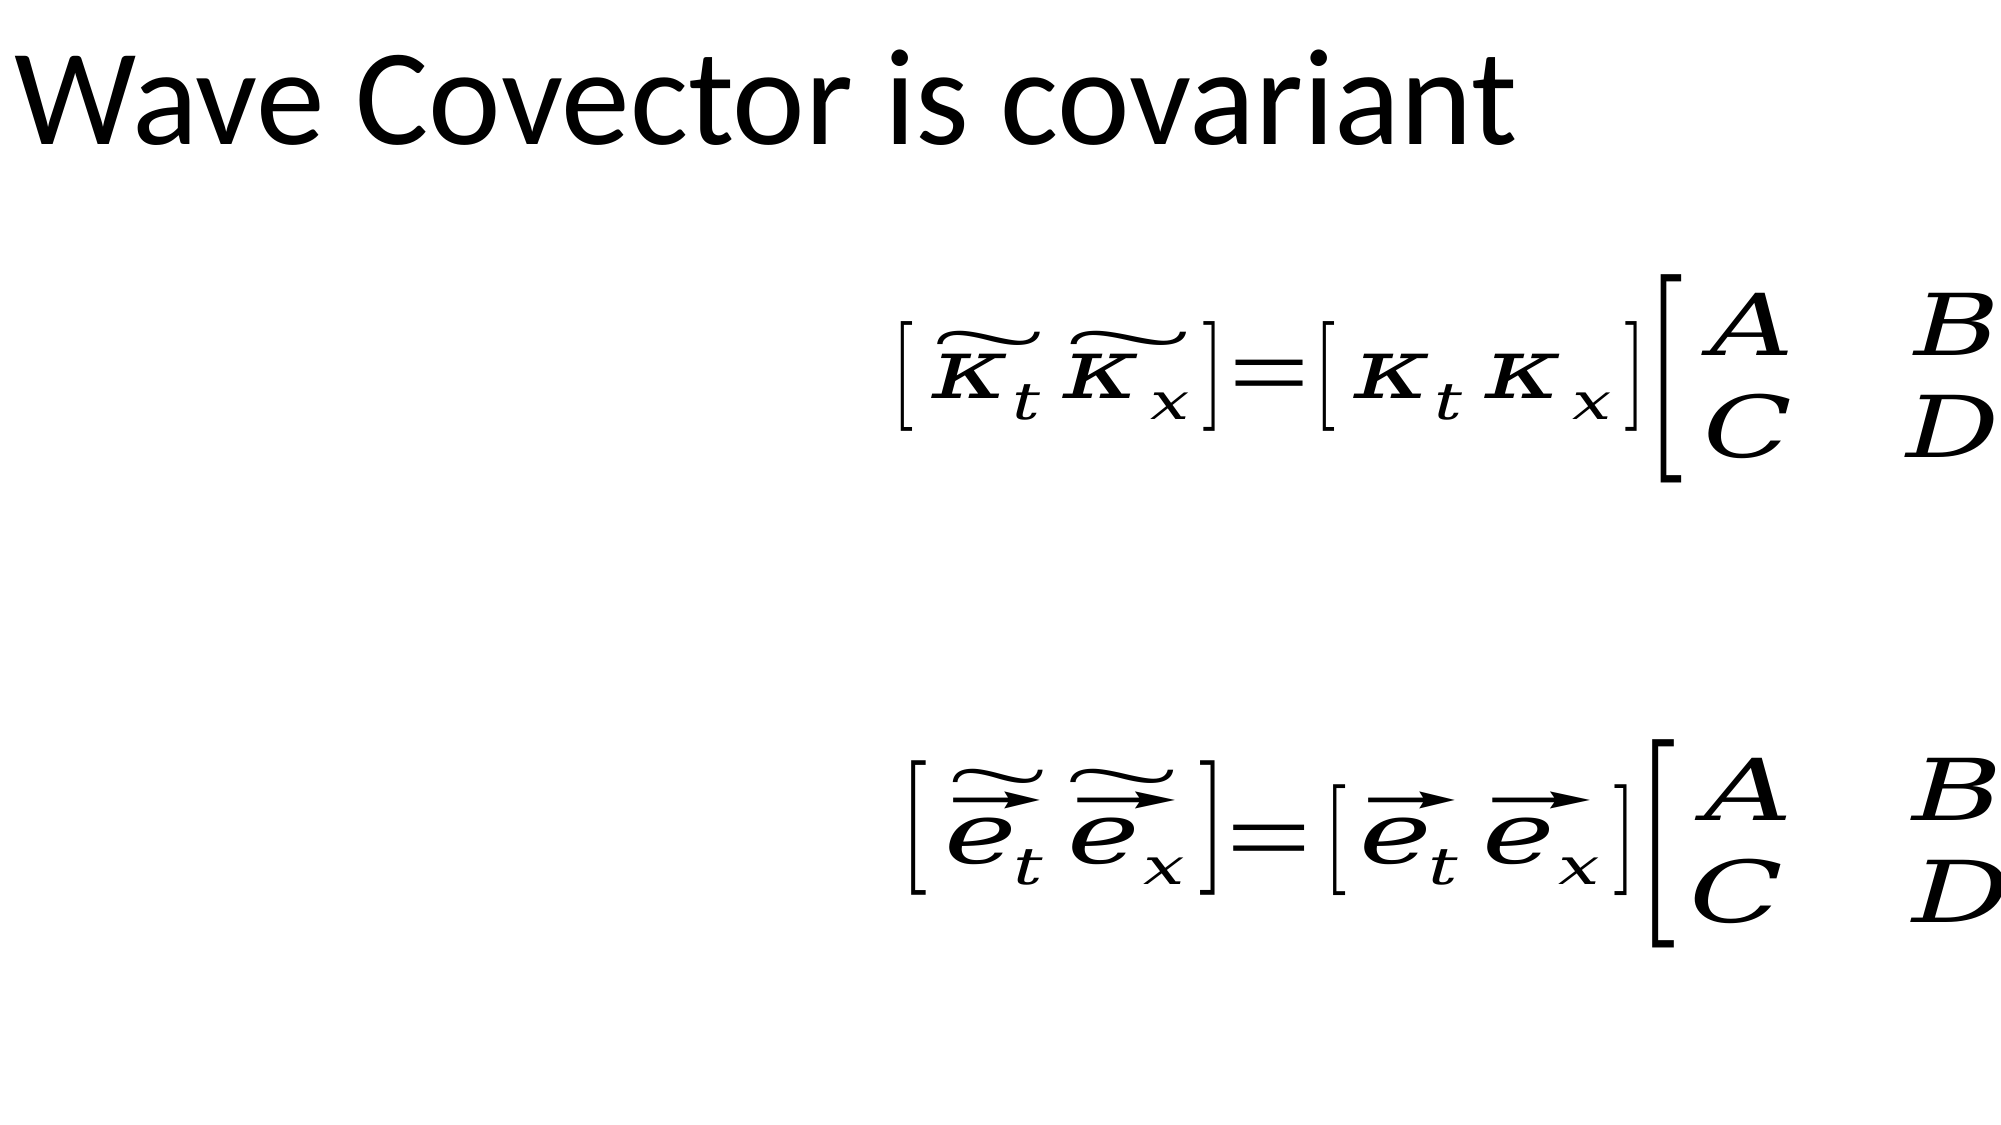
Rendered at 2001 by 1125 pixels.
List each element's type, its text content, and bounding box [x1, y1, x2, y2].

text_box Wave Covector is covariant [0, 0, 1629, 180]
